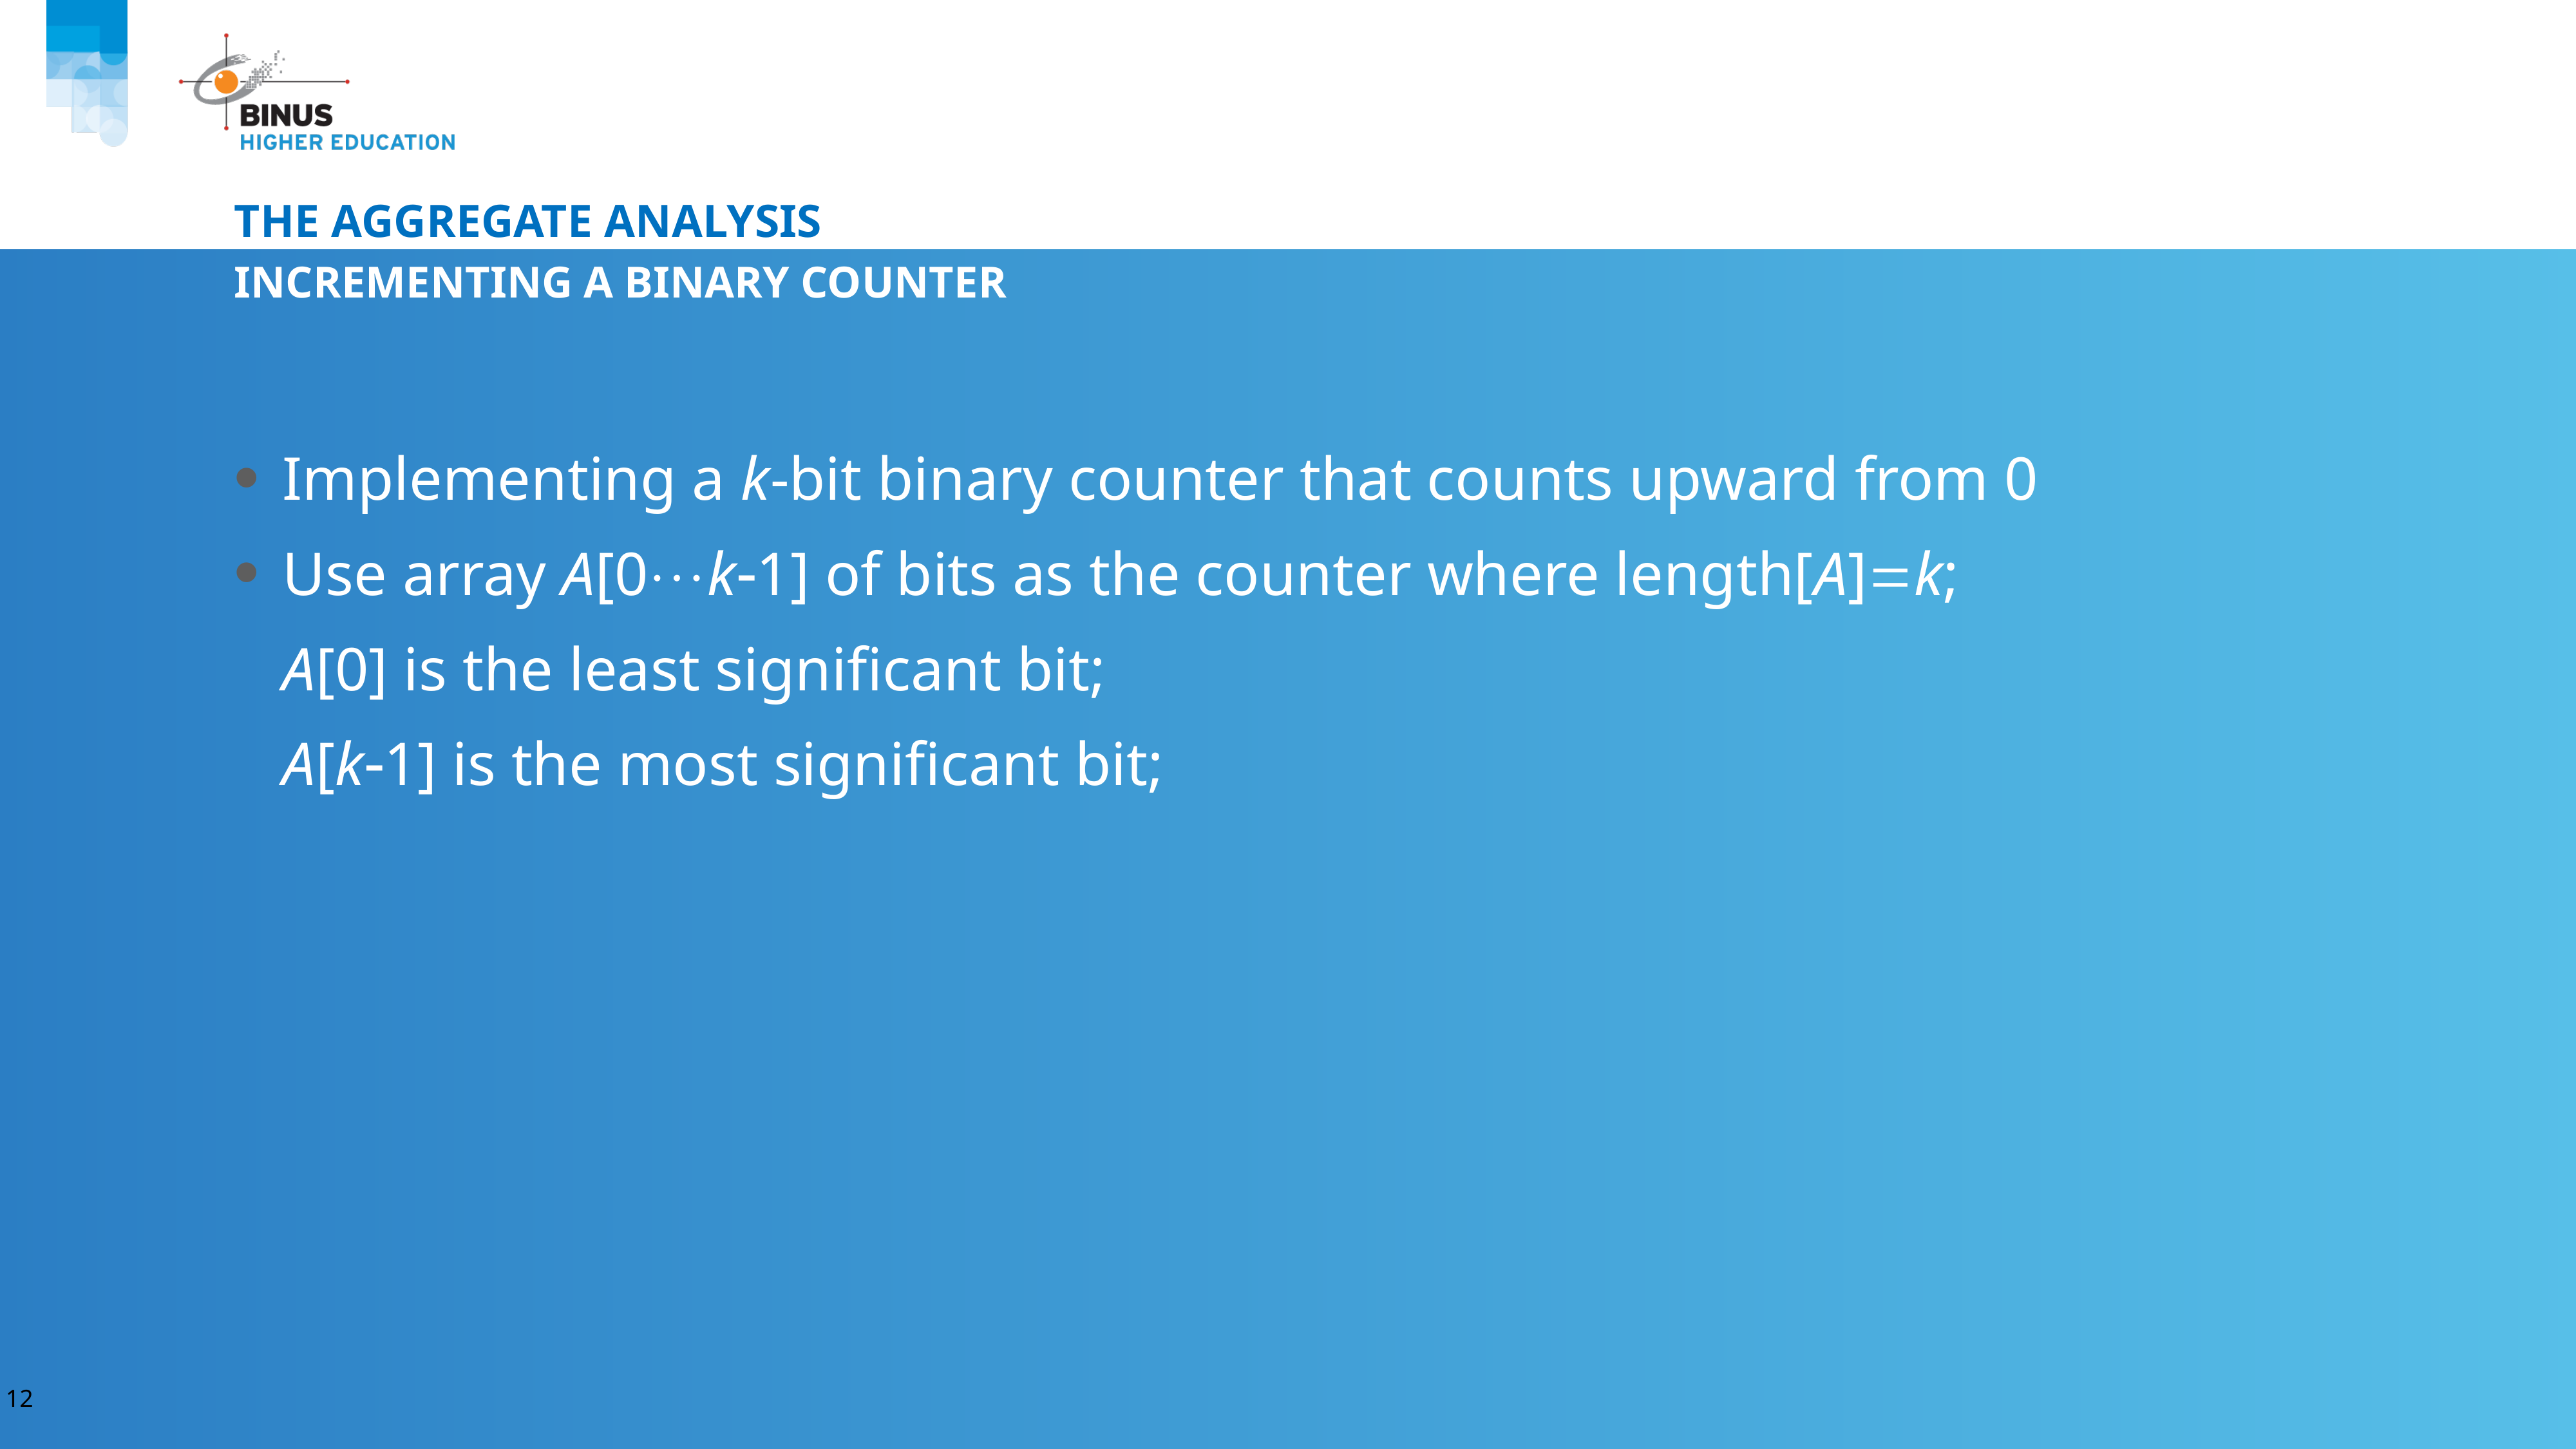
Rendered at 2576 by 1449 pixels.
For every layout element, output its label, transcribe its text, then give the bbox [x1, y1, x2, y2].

list Implementing a k-bit binary counter that counts upward from 0 Use array A[0k1] of bits as the counter where length[A]k; A[0] is the least significant bit; A[k1] is the most significant bit; [228, 435, 2349, 1337]
list Incrementing a Binary Counter [228, 255, 1262, 341]
title The aggregate analysis [228, 197, 1784, 252]
picture [46, 0, 455, 154]
slide_number 12 [0, 1381, 40, 1422]
